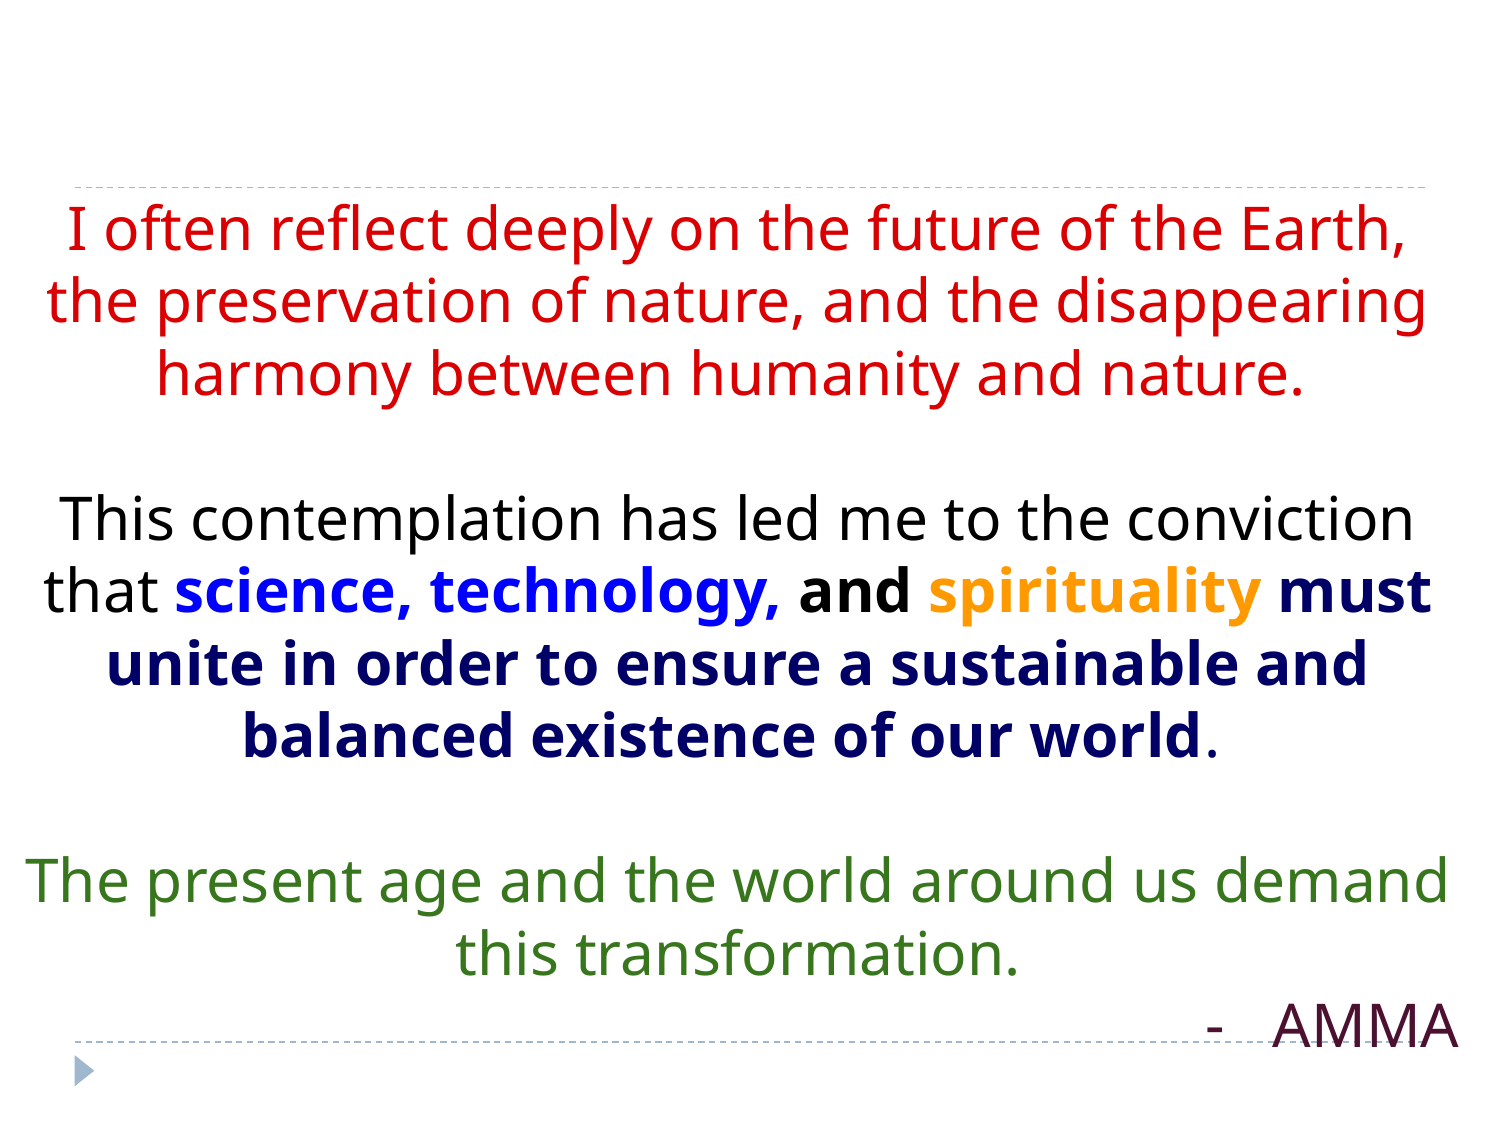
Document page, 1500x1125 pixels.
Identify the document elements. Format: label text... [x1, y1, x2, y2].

list I often reflect deeply on the future of the Earth, the preservation of nature, and the disappearing harmony between humanity and nature. This contemplation has led me to the conviction that science, technology, and spirituality must unite in order to ensure a sustainable and balanced existence of our world. The present age and the world around us demand this transformation. AMMA [2, 174, 1475, 1090]
